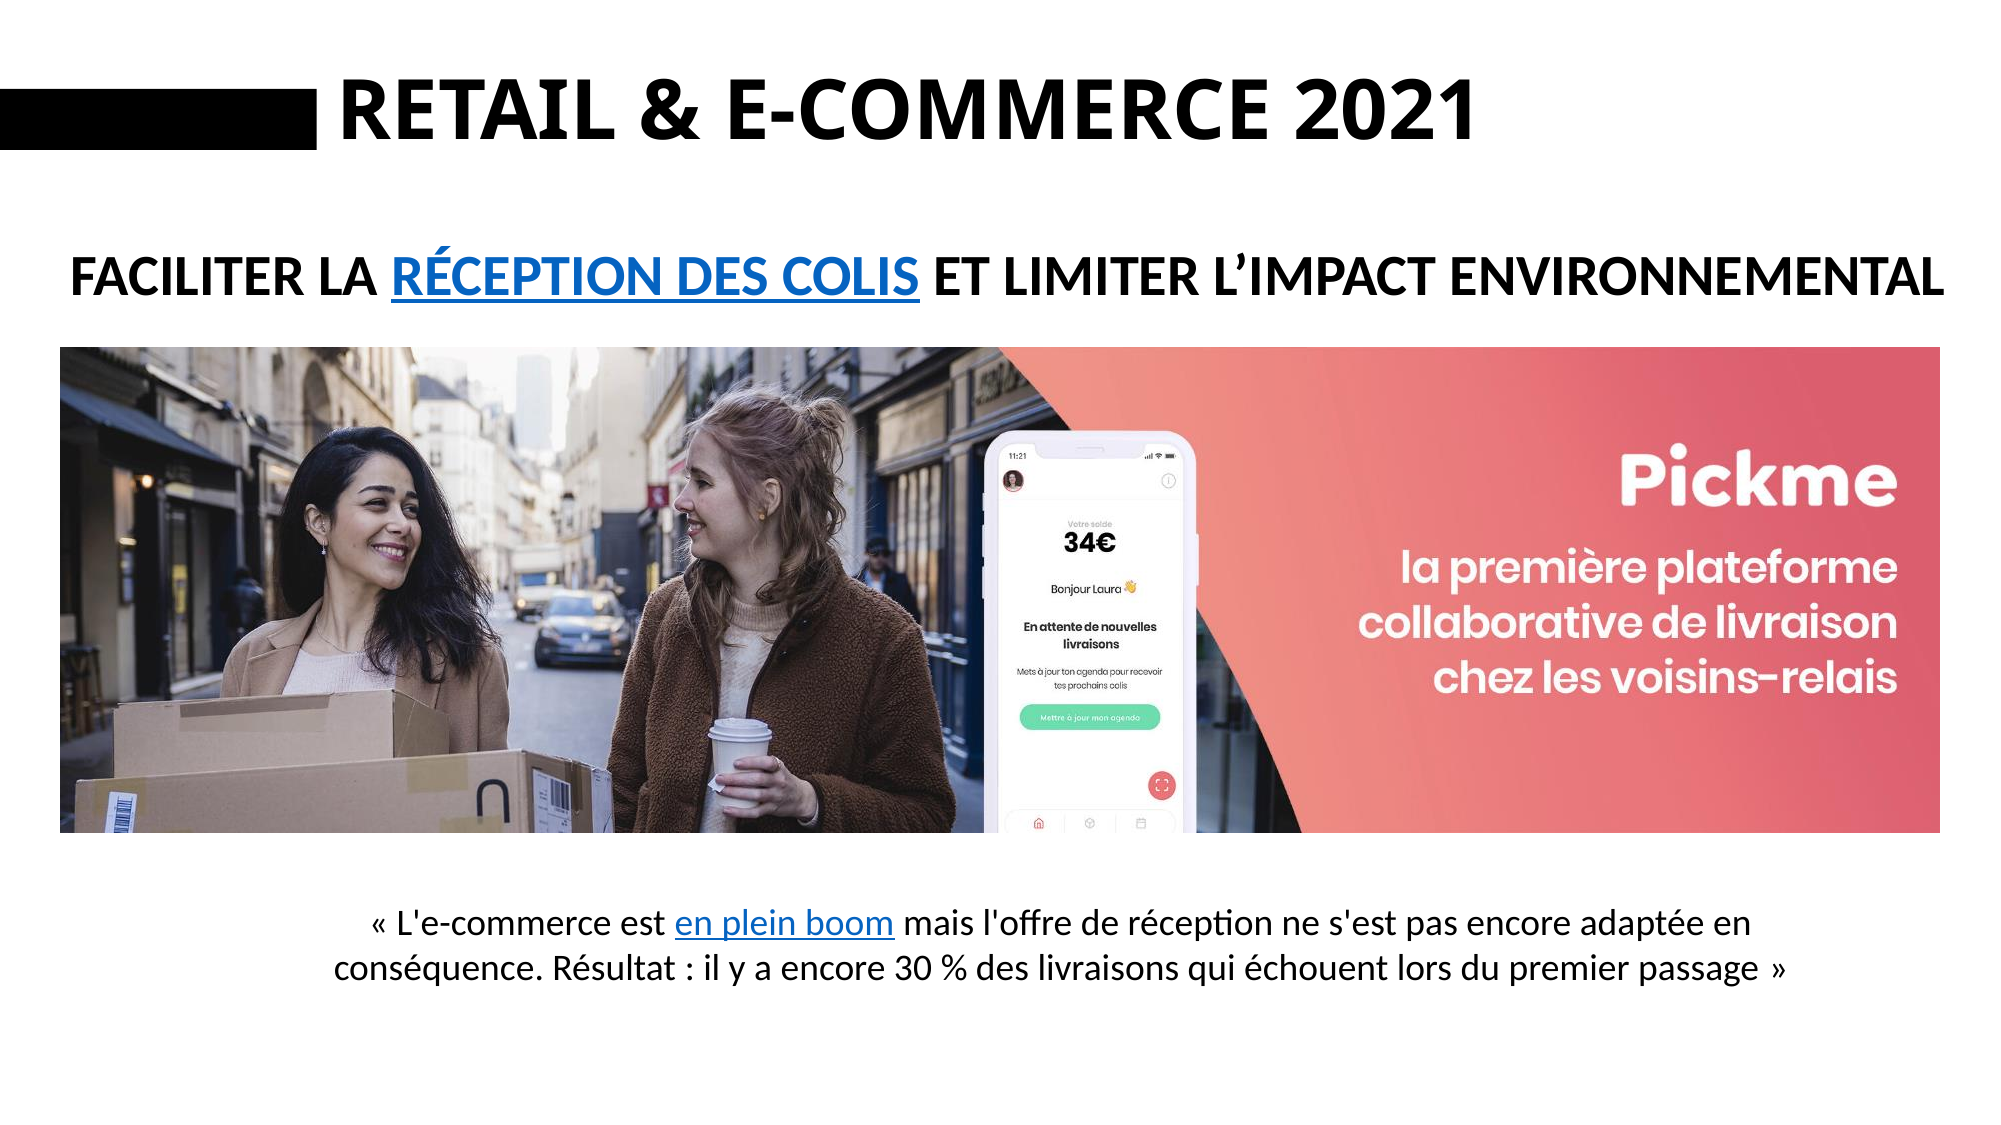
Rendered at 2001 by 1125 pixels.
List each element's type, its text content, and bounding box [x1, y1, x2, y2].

title RETAIL & E-COMMERCE 2021 [321, 4, 2000, 222]
picture [60, 347, 1940, 833]
text_box « L'e-commerce est en plein boom mais l'offre de réception ne s'est pas encore adaptée en conséquence. Résultat : il y a encore 30 % des livraisons qui échouent lors du premier passage » [284, 890, 1838, 996]
text_box FACILITER LA RÉCEPTION DES COLIS ET LIMITER L’IMPACT ENVIRONNEMENTAL [55, 229, 2000, 315]
text_box [0, 88, 318, 151]
